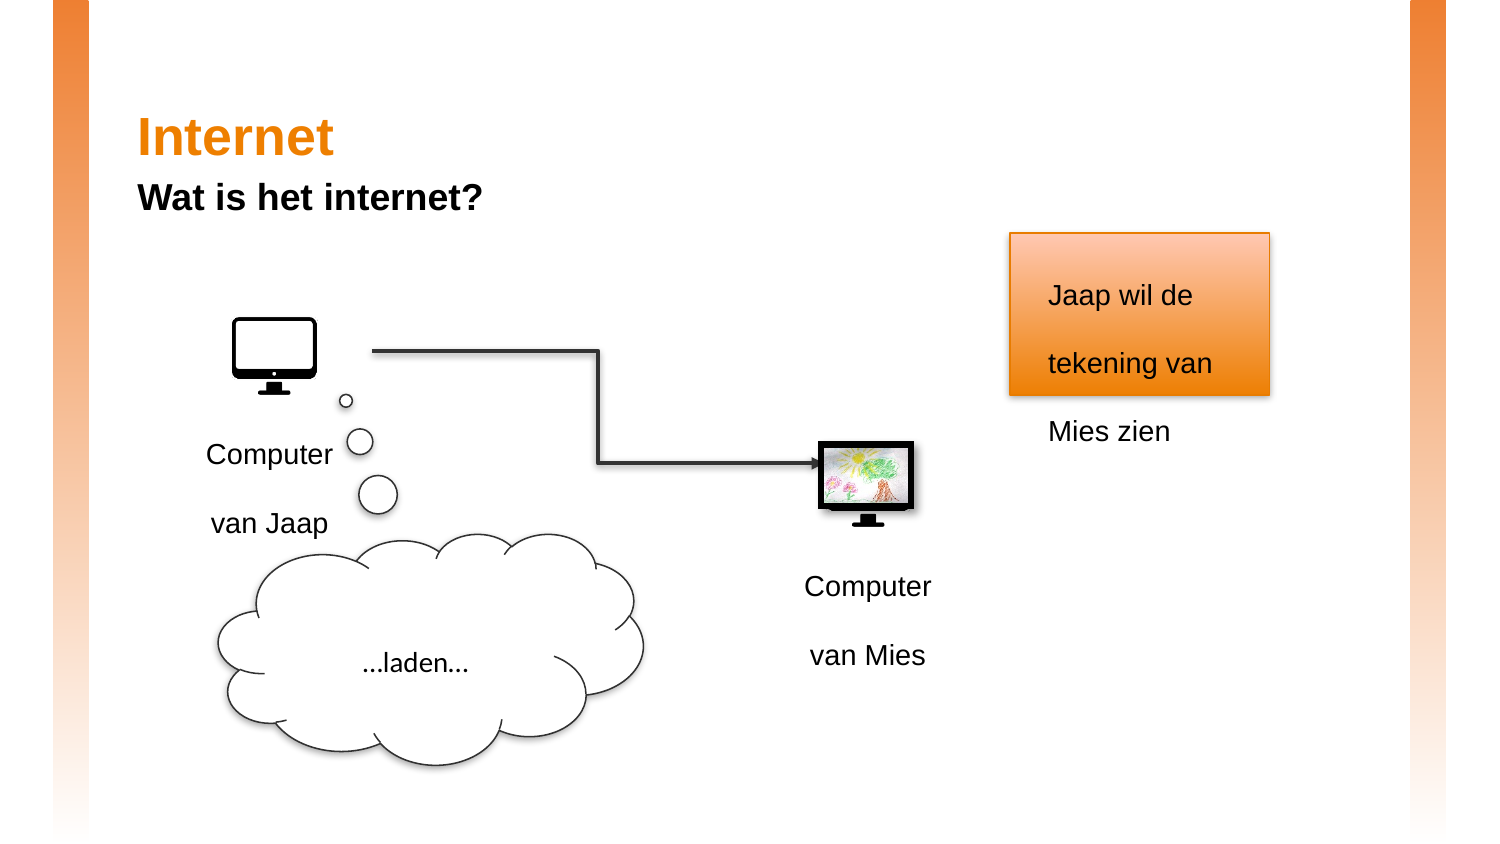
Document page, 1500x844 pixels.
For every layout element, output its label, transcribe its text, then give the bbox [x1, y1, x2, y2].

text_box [773, 447, 963, 624]
text_box …laden… [358, 474, 399, 515]
text_box …laden… [217, 533, 645, 767]
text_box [373, 350, 825, 464]
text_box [1009, 232, 1282, 396]
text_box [170, 315, 369, 492]
title Internet [122, 94, 1400, 165]
list Wat is het internet? [122, 165, 1400, 210]
picture [823, 447, 908, 504]
